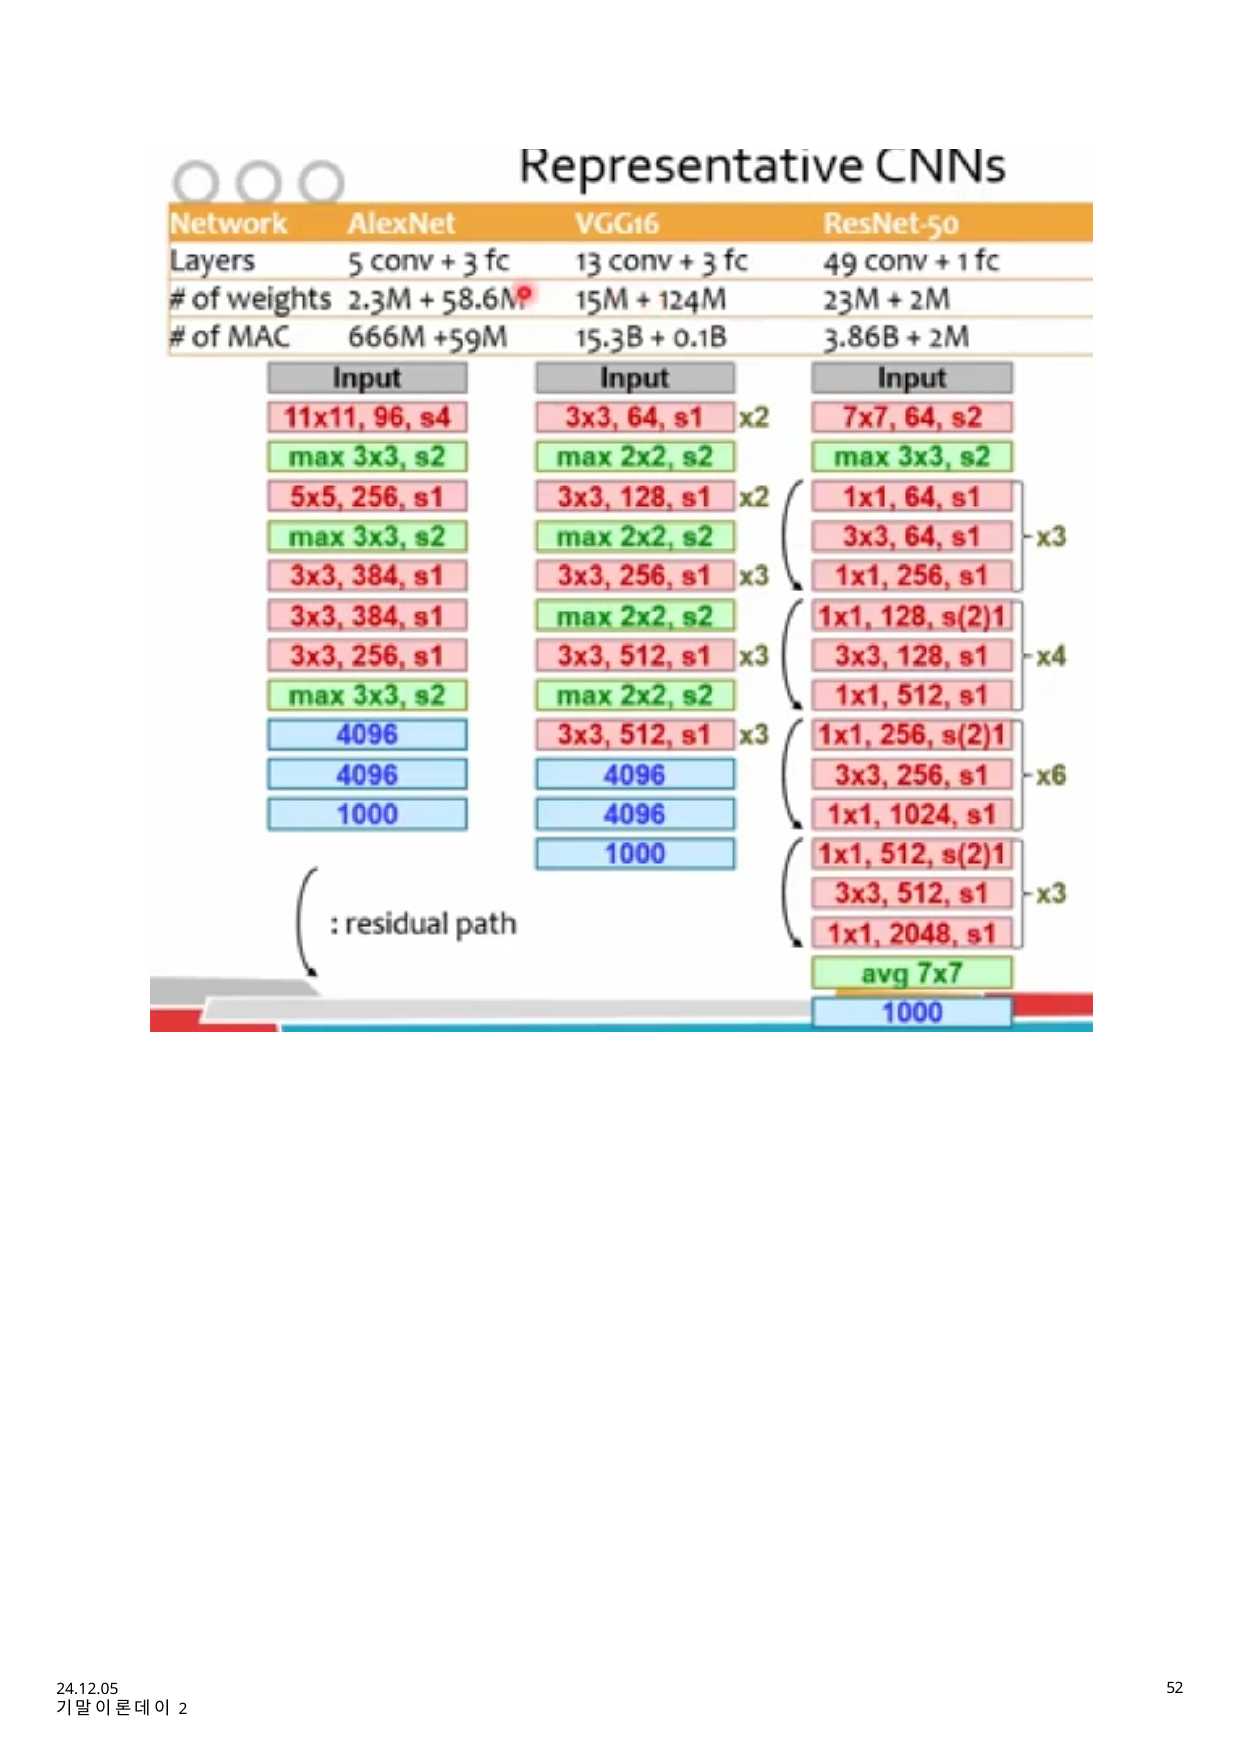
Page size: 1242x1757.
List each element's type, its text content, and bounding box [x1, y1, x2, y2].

slide_number 52 [1159, 1676, 1194, 1757]
footer 24.12.05 기말이론데이2 [54, 1676, 220, 1757]
picture [149, 149, 1093, 1032]
